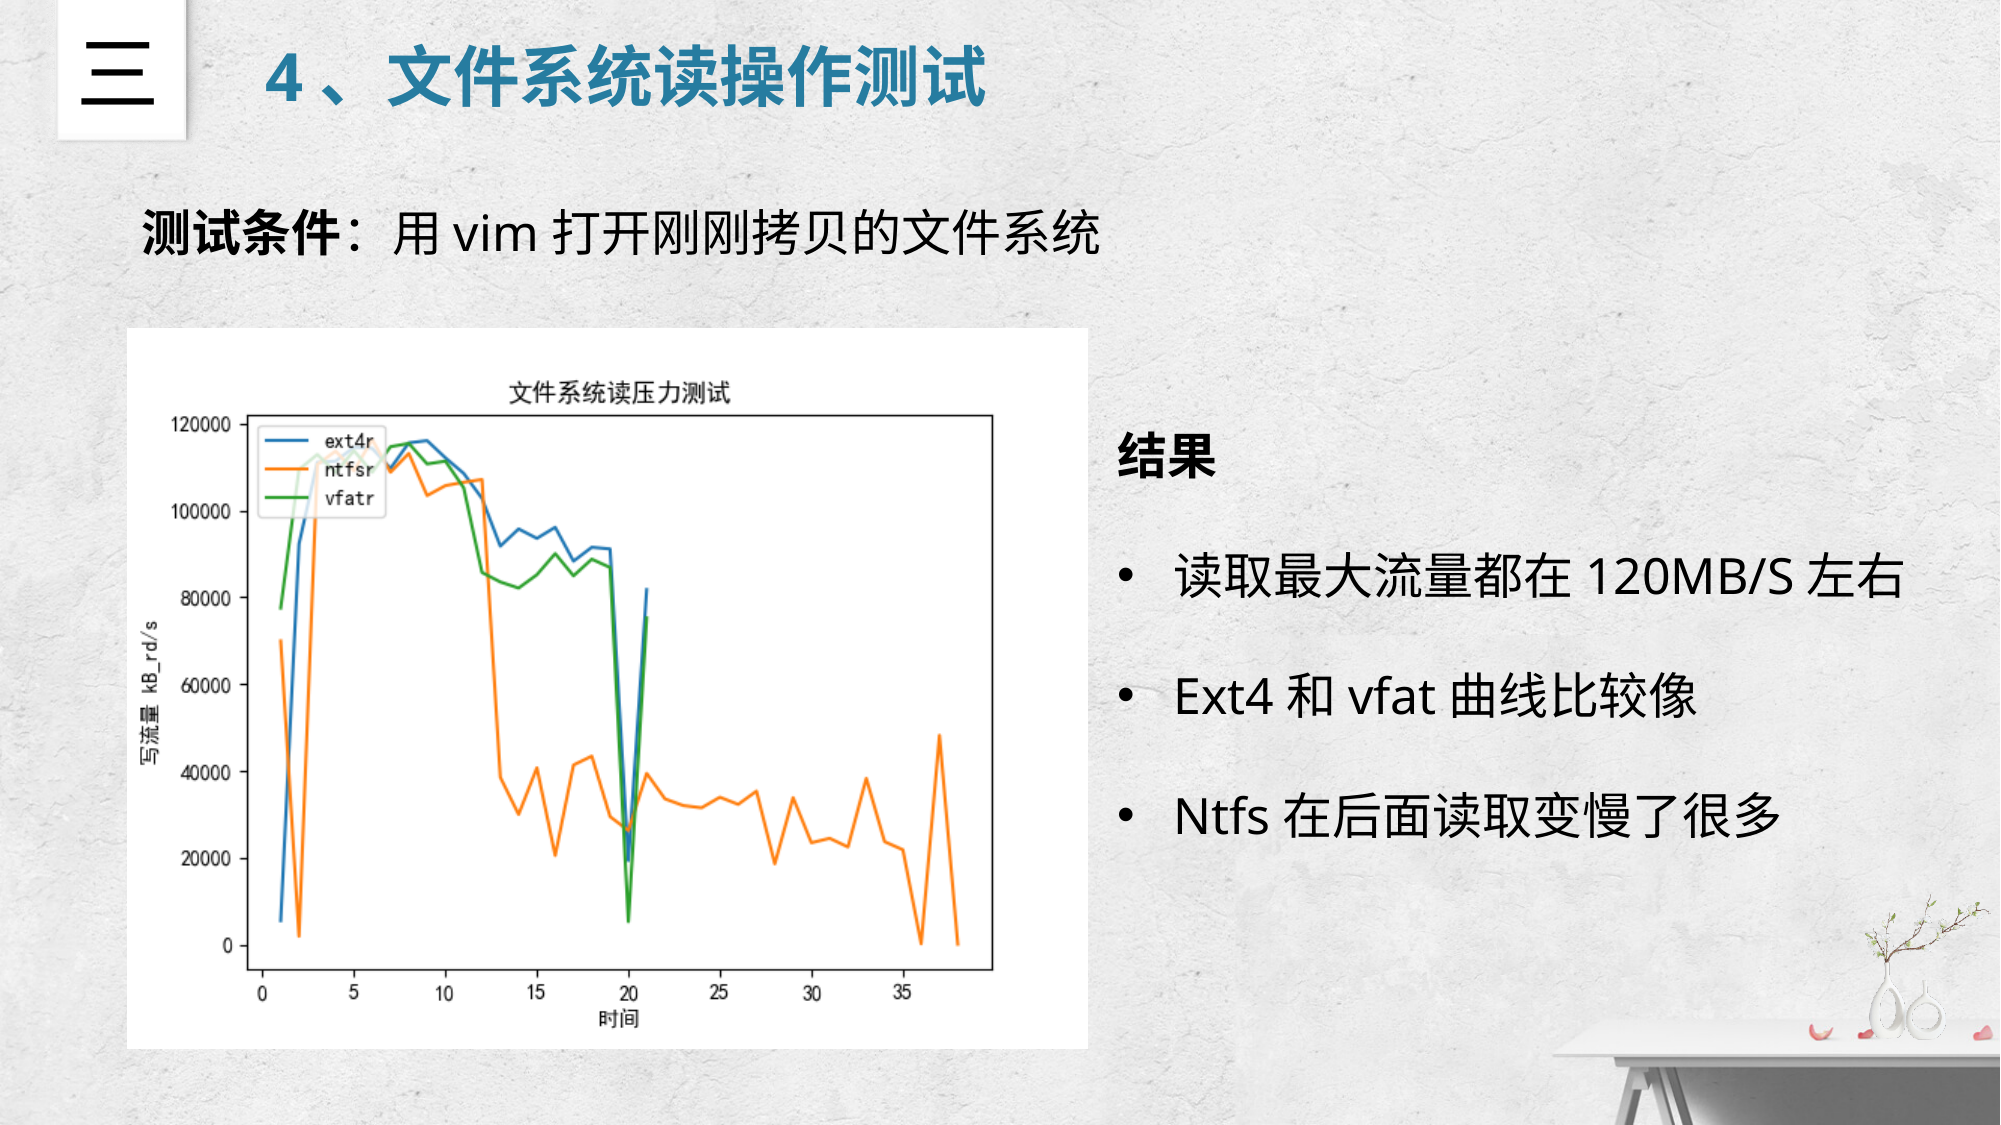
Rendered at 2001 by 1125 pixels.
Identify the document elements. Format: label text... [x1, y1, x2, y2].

picture [0, 0, 2000, 1125]
text_box 结果 读取最大流量都在120MB/S左右 Ext4和vfat曲线比较像 Ntfs在后面读取变慢了很多 [1102, 416, 1968, 1032]
text_box 4、文件系统读操作测试 [250, 27, 1021, 123]
text_box 测试条件：用vim打开刚刚拷贝的文件系统 [127, 194, 1602, 269]
text_box 三 [62, 13, 181, 129]
